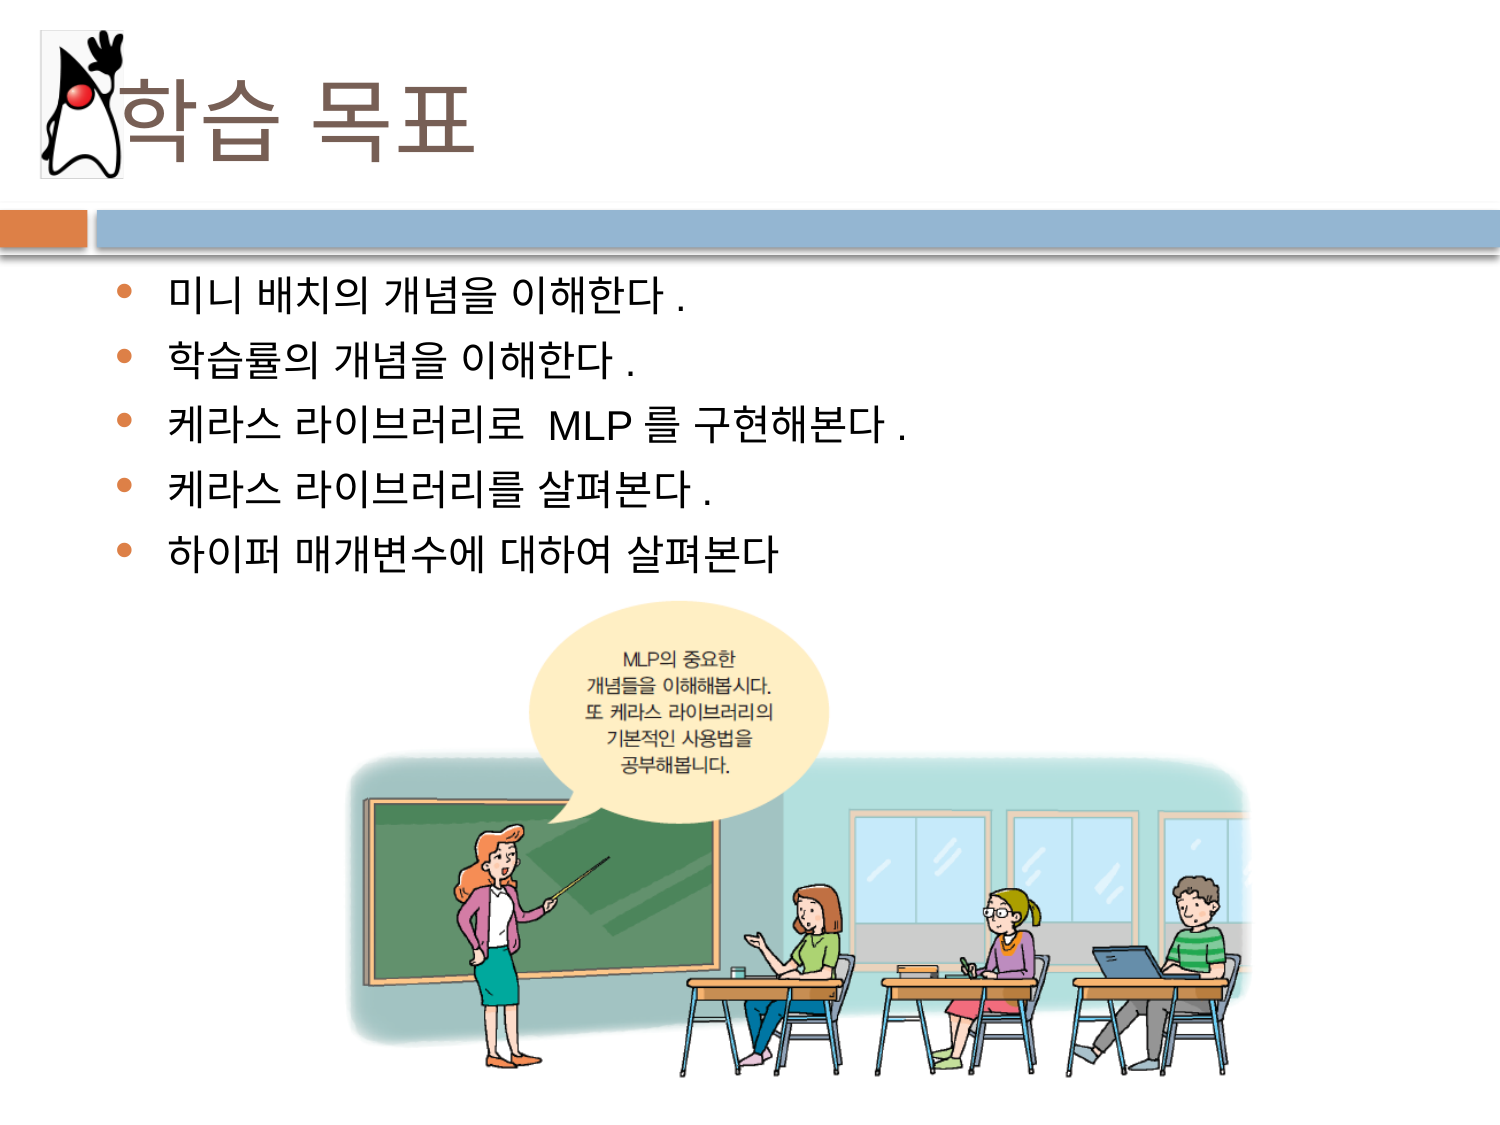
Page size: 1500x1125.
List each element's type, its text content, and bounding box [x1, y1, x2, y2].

picture [39, 30, 124, 179]
list 미니 배치의 개념을 이해한다. 학습률의 개념을 이해한다. 케라스 라이브러리로 MLP를 구현해본다. 케라스 라이브러리를 살펴본다. 하이퍼 매개변수에 대하여 살펴본다 [100, 262, 1438, 1000]
title 학습 목표 [100, 37, 1438, 200]
picture [336, 585, 1261, 1095]
